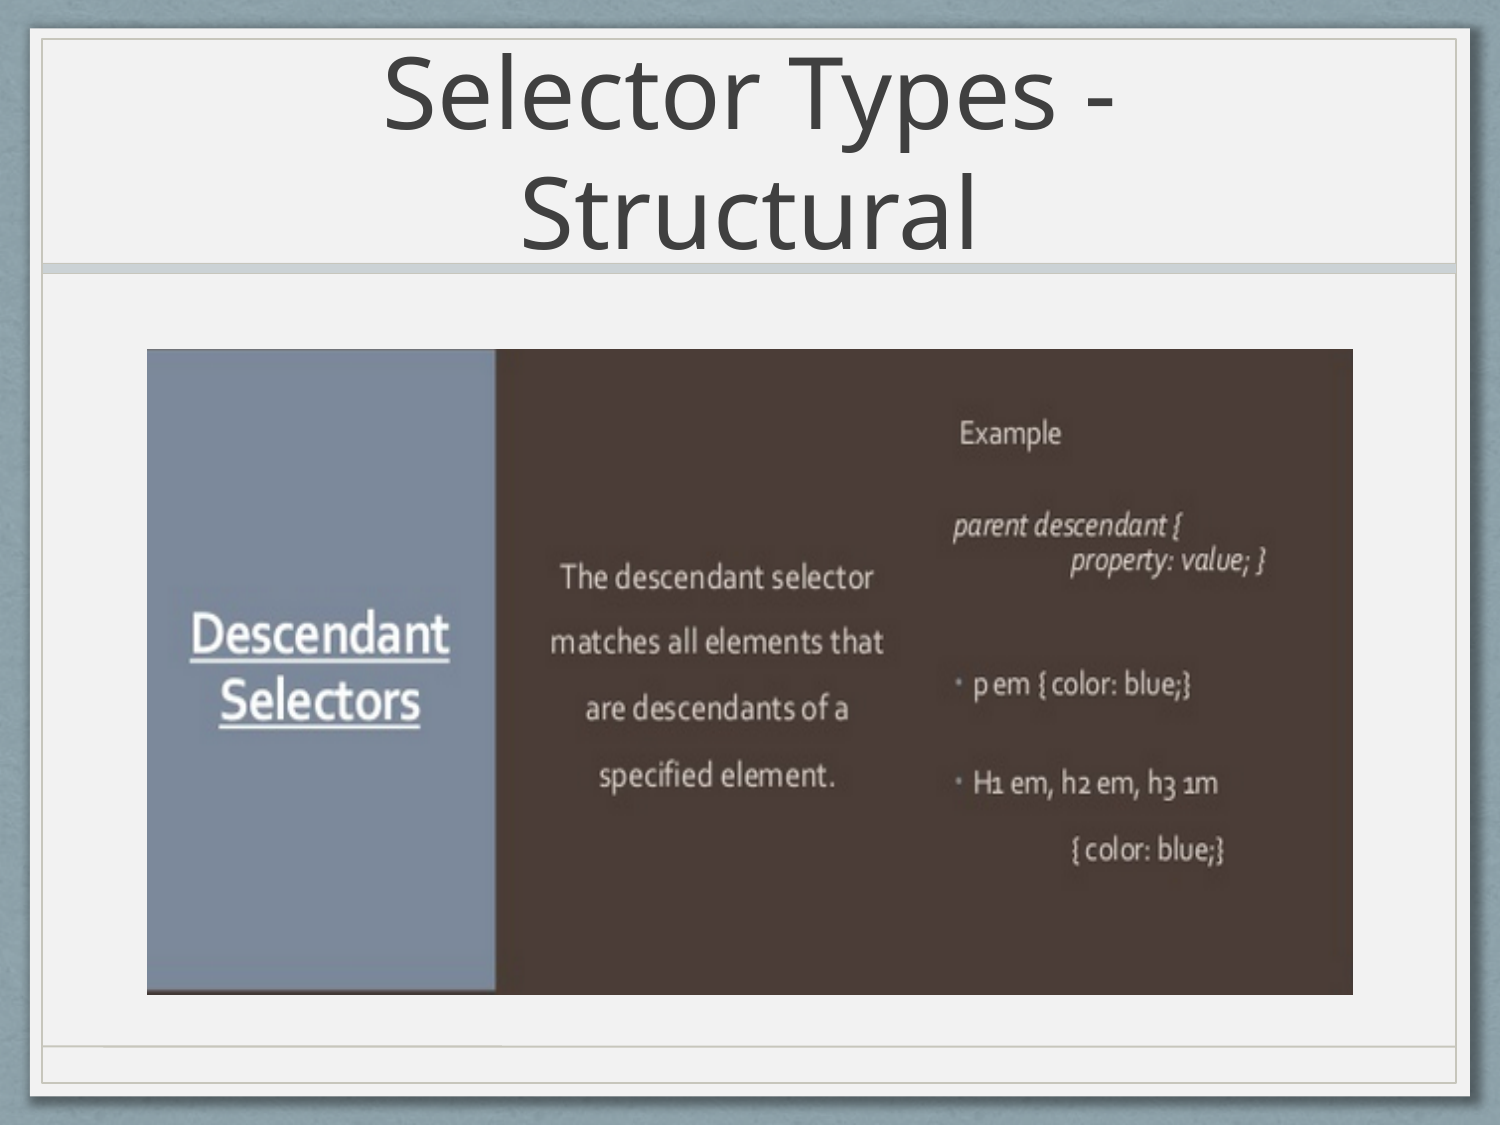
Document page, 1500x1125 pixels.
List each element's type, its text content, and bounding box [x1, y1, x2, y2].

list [147, 349, 1354, 996]
title Selector Types - Structural [147, 40, 1353, 260]
